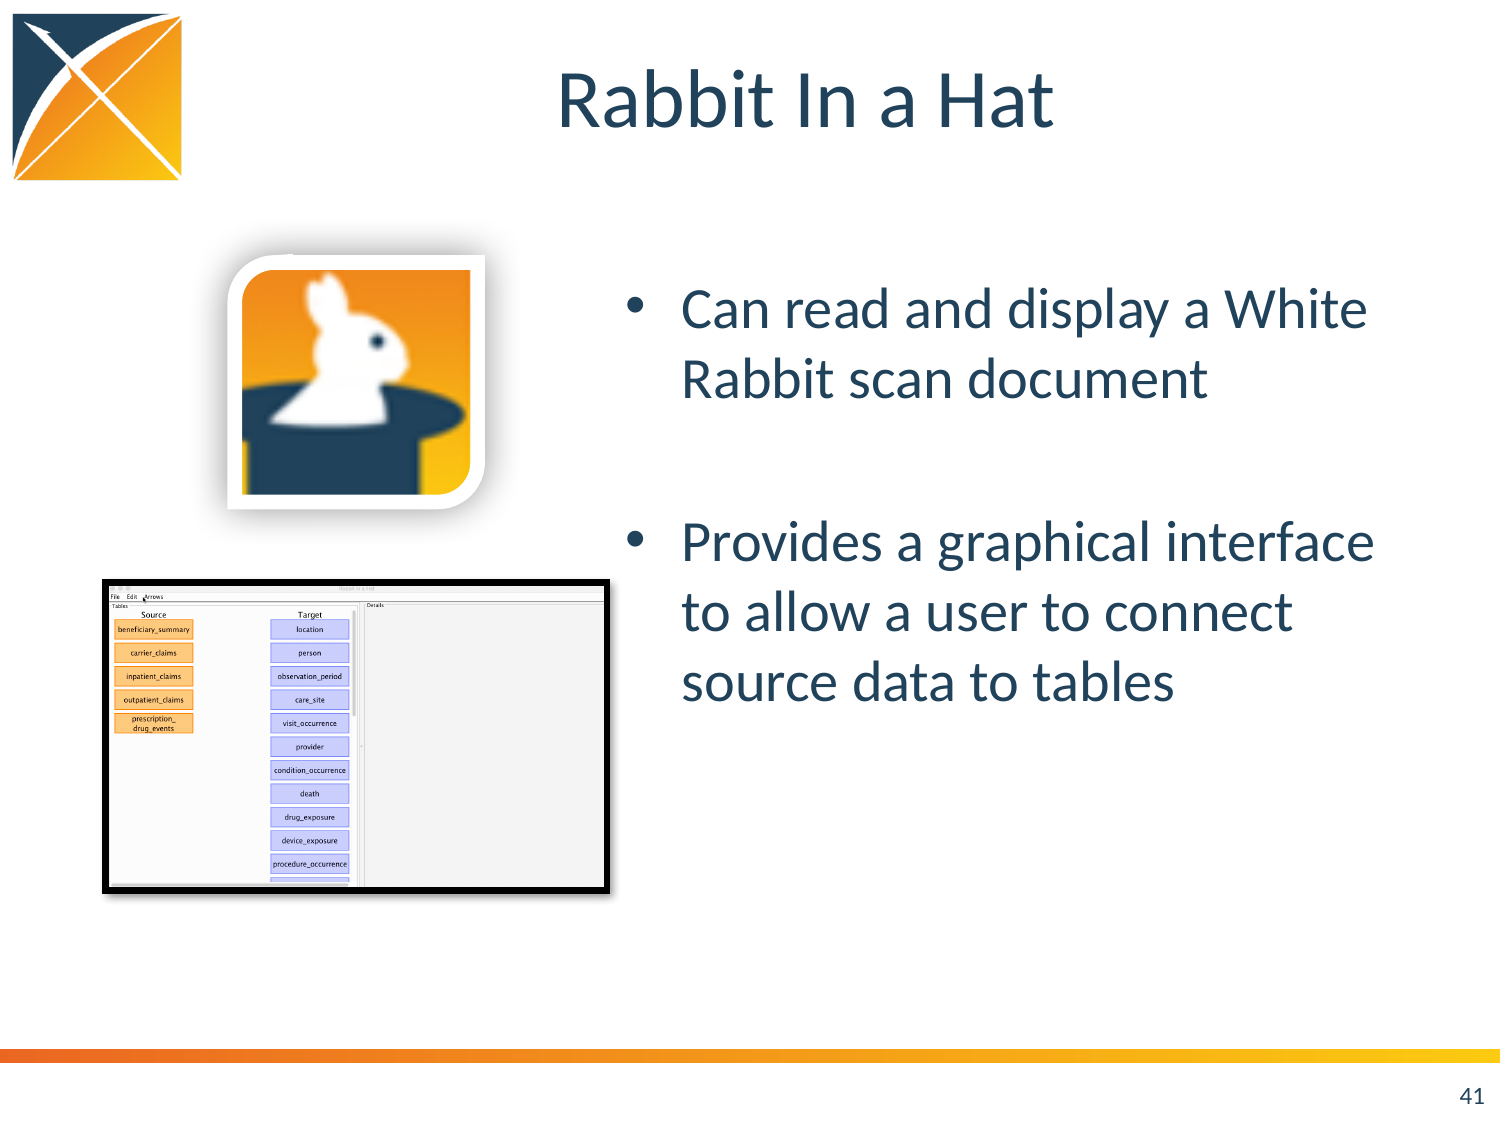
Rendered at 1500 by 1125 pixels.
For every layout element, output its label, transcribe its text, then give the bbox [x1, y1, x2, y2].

picture [234, 262, 478, 503]
list Can read and display a White Rabbit scan document Provides a graphical interface to allow a user to connect source data to tables [610, 262, 1425, 1005]
title Rabbit In a Hat [187, 24, 1425, 163]
picture [0, 0, 206, 200]
picture [108, 585, 605, 888]
slide_number 41 [1149, 1065, 1500, 1125]
